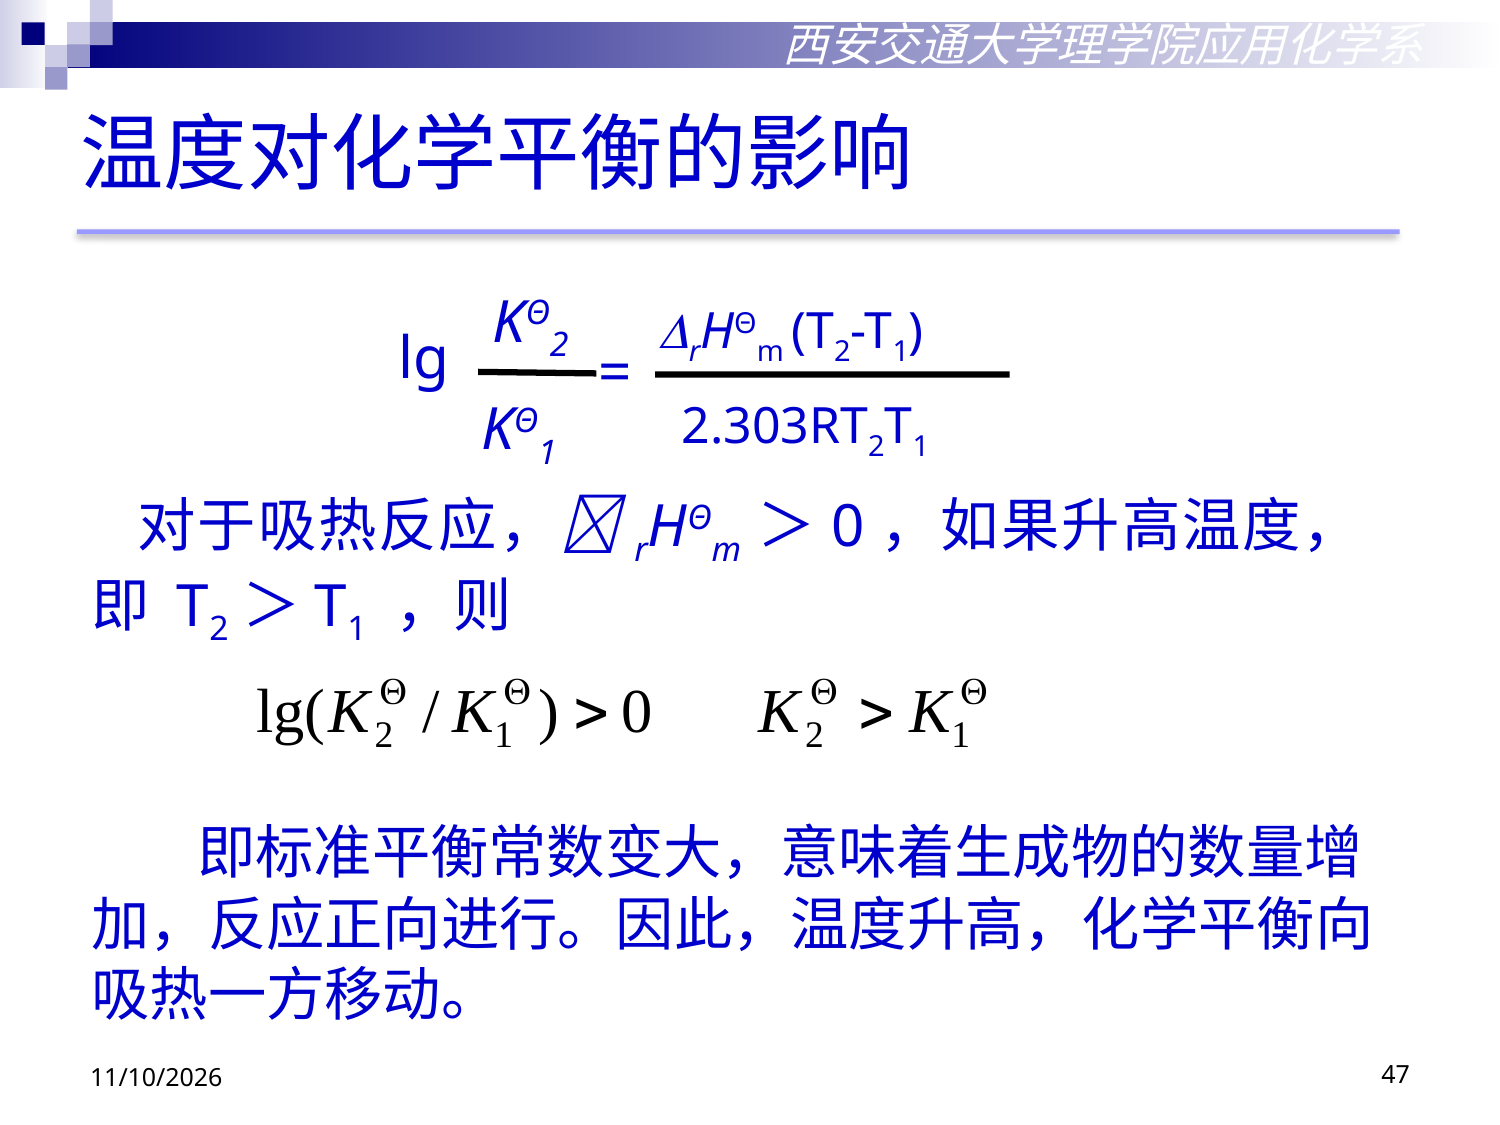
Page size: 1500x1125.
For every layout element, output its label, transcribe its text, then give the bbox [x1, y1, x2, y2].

text_box KΘ2 [478, 276, 632, 371]
text_box 对于吸热反应，rHΘm＞0，如果升高温度，即 T2＞T1 ，则 [76, 480, 1376, 655]
text_box lg [383, 312, 479, 398]
text_box = [584, 327, 738, 412]
text_box 西安交通大学理学院应用化学系 [767, 8, 1500, 78]
text_box [76, 229, 1400, 234]
title 温度对化学平衡的影响 [17, 81, 977, 220]
slide_number 47 [1074, 1024, 1426, 1101]
text_box rHΘm (T2-T1) [643, 291, 1022, 375]
text_box 2.303RT2T1 [667, 386, 998, 470]
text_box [253, 669, 992, 754]
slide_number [74, 1024, 426, 1103]
text_box KΘ1 [466, 383, 620, 479]
text_box 即标准平衡常数变大，意味着生成物的数量增加，反应正向进行。因此，温度升高，化学平衡向吸热一方移动。 [76, 799, 1390, 1035]
